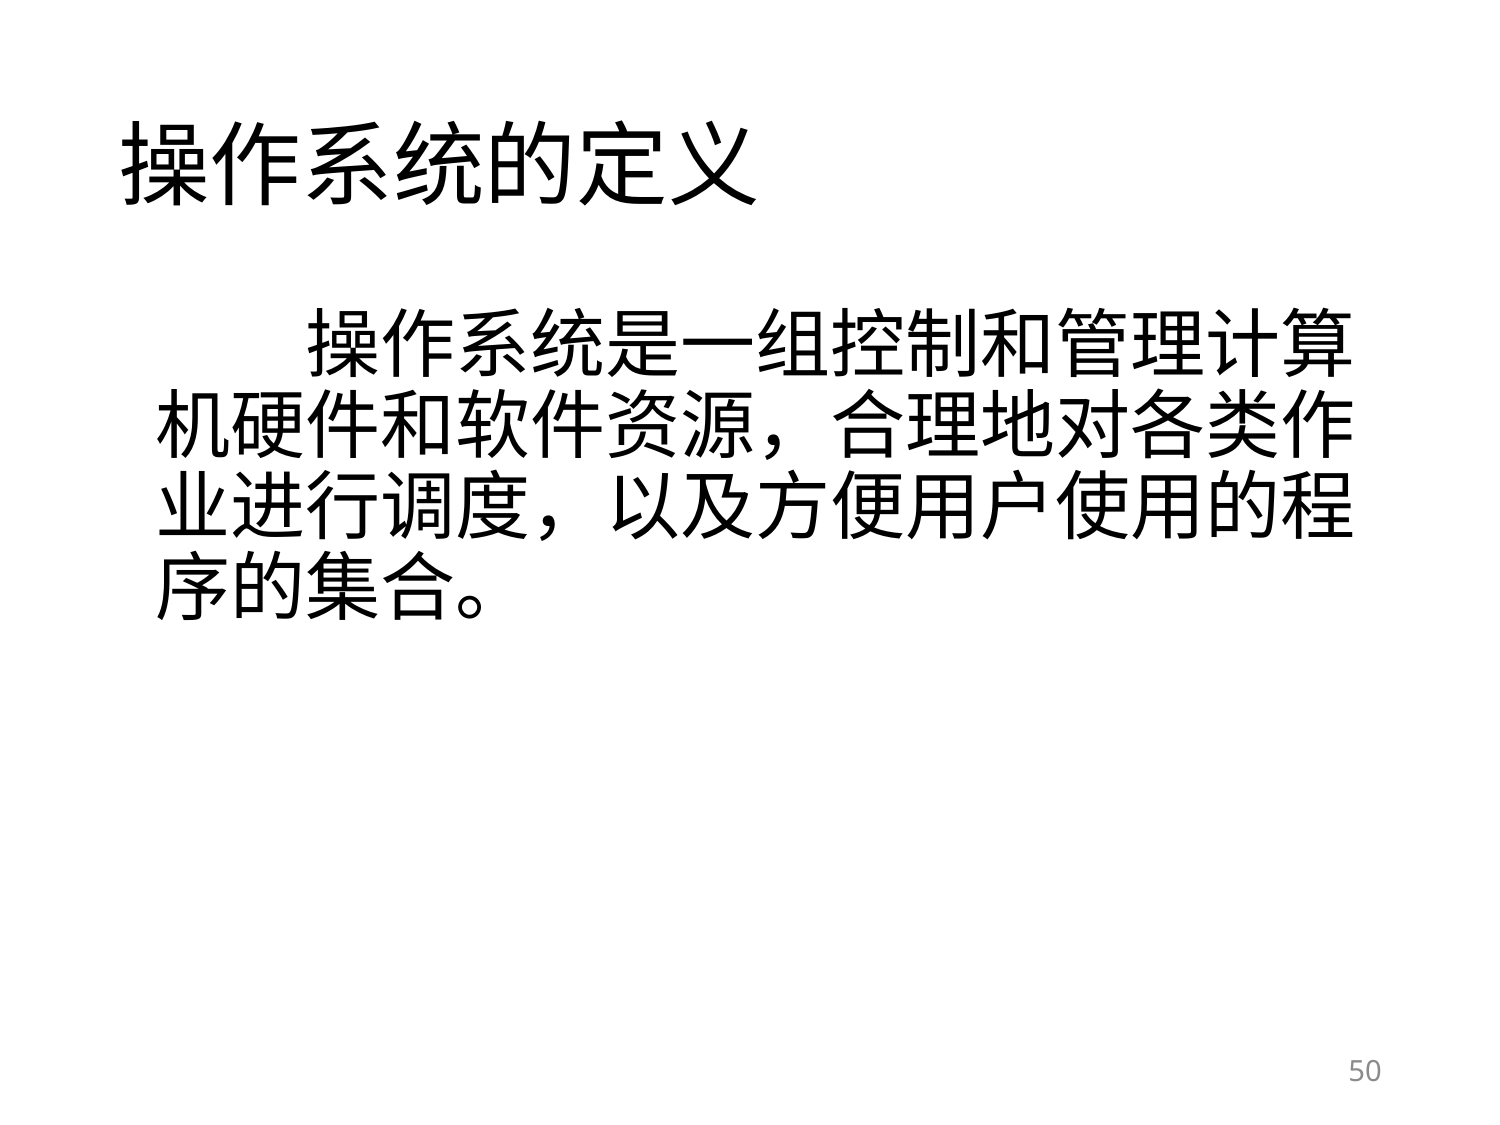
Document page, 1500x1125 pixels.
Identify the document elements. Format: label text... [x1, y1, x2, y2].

slide_number 50 [1059, 1042, 1397, 1103]
list 操作系统是一组控制和管理计算机硬件和软件资源，合理地对各类作业进行调度，以及方便用户使用的程序的集合。 [103, 299, 1397, 1014]
title 操作系统的定义 [103, 59, 1397, 278]
